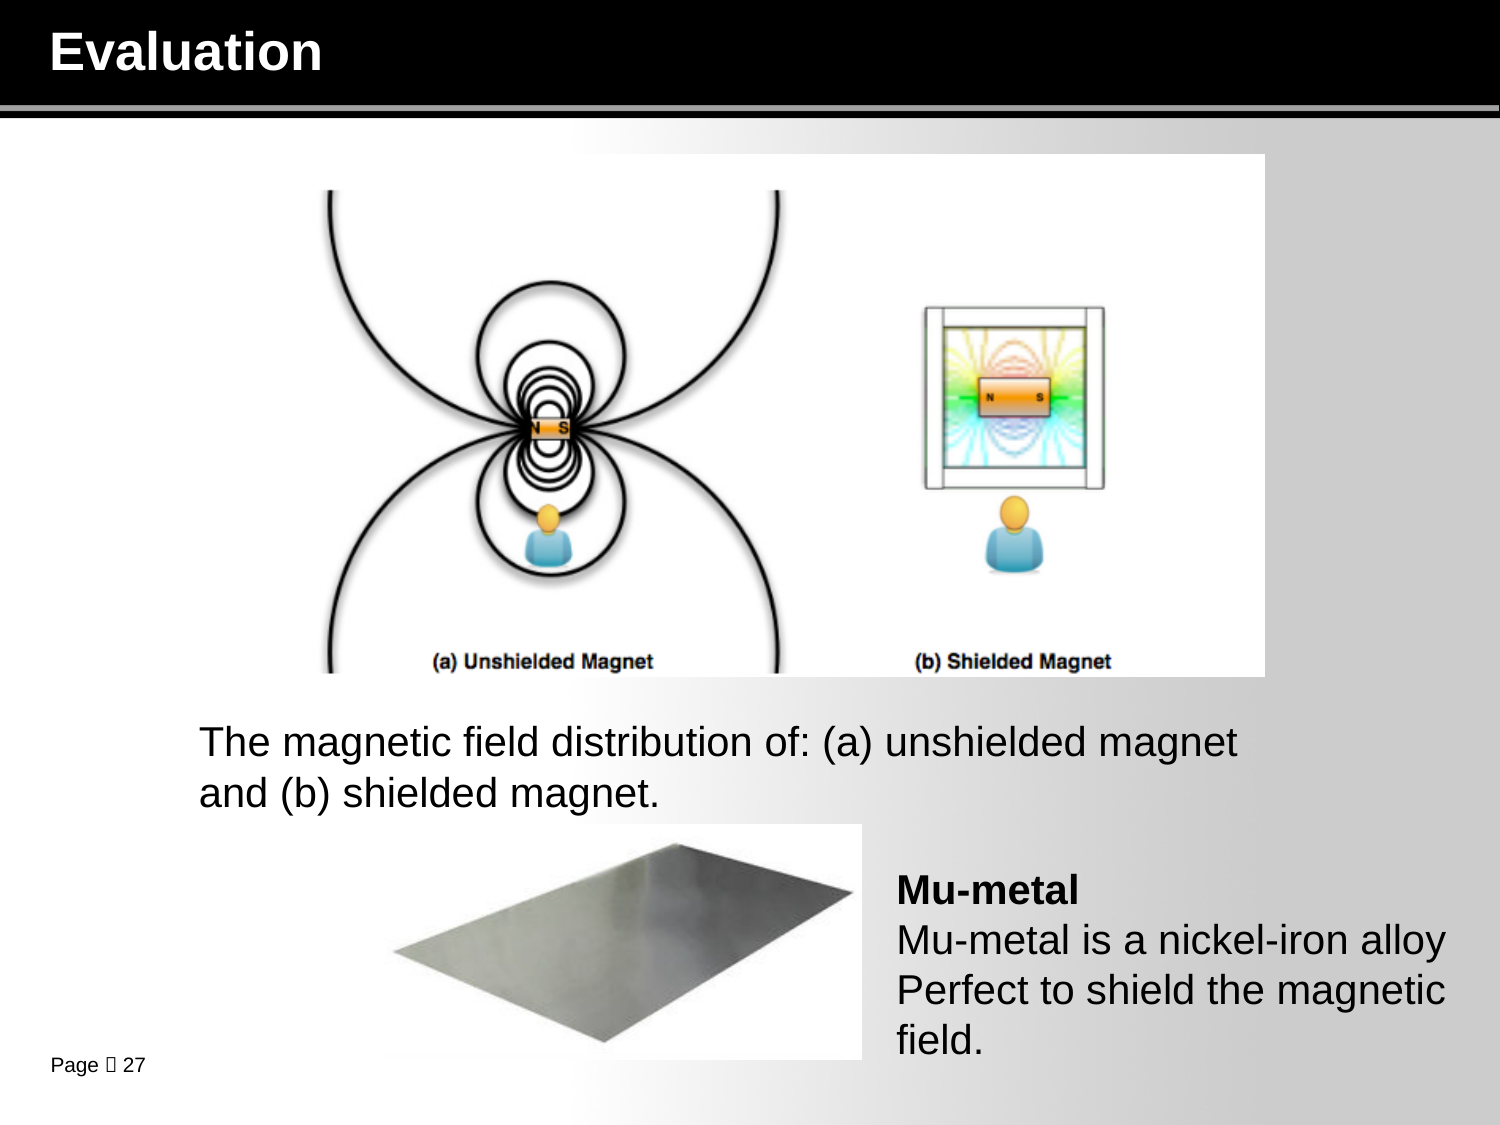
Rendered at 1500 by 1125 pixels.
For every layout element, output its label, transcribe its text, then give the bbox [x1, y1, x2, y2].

text_box Mu-metal Mu-metal is a nickel-iron alloy Perfect to shield the magnetic field. [881, 855, 1464, 1125]
picture [0, 0, 1500, 1125]
title Evaluation [49, 16, 1447, 123]
text_box The magnetic field distribution of: (a) unshielded magnet and (b) shielded magnet. [184, 707, 1330, 823]
